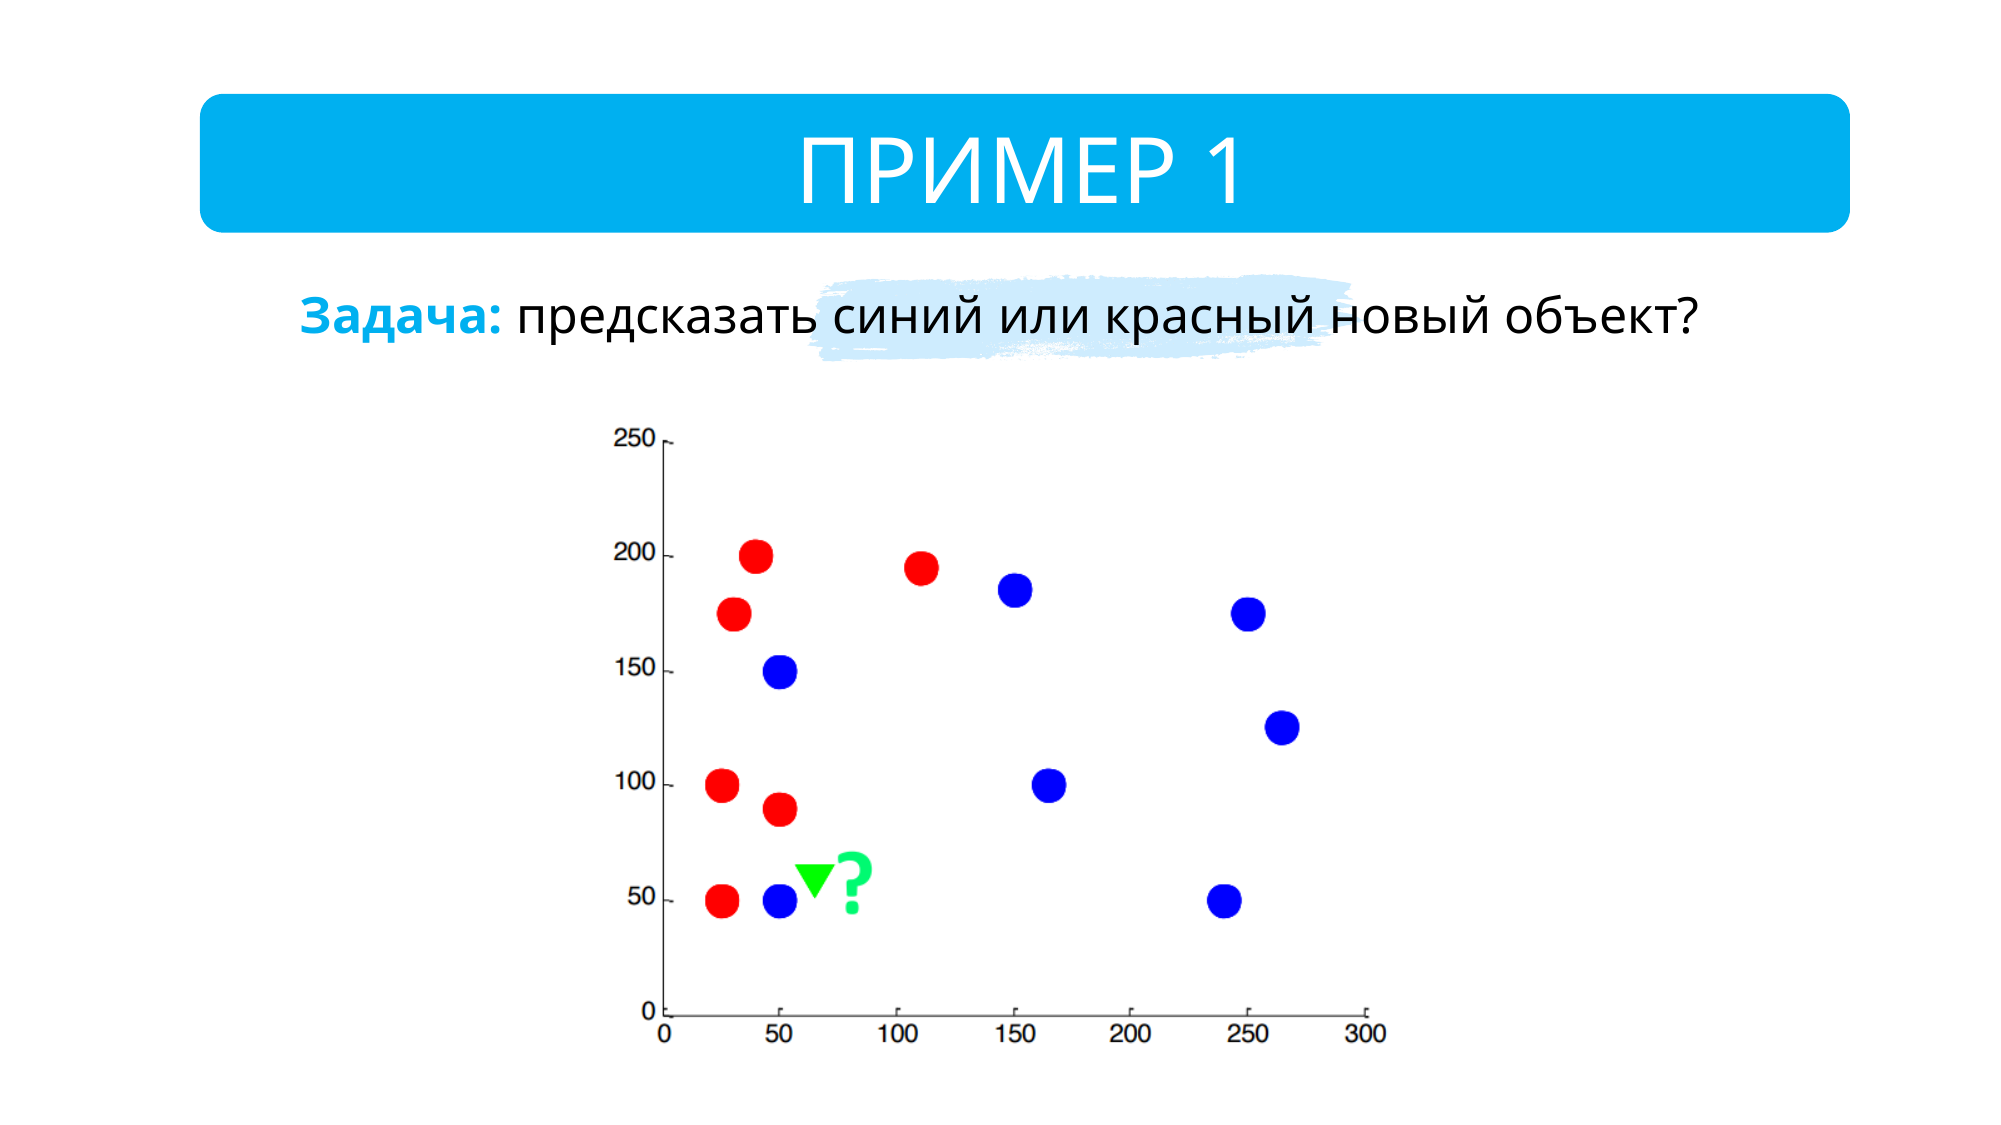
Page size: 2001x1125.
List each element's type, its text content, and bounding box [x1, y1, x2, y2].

picture [559, 400, 1441, 1086]
picture [807, 274, 1368, 362]
text_box ПРИМЕР 1 [162, 64, 1888, 283]
text_box Задача: предсказать синий или красный новый объект? [137, 283, 1863, 370]
